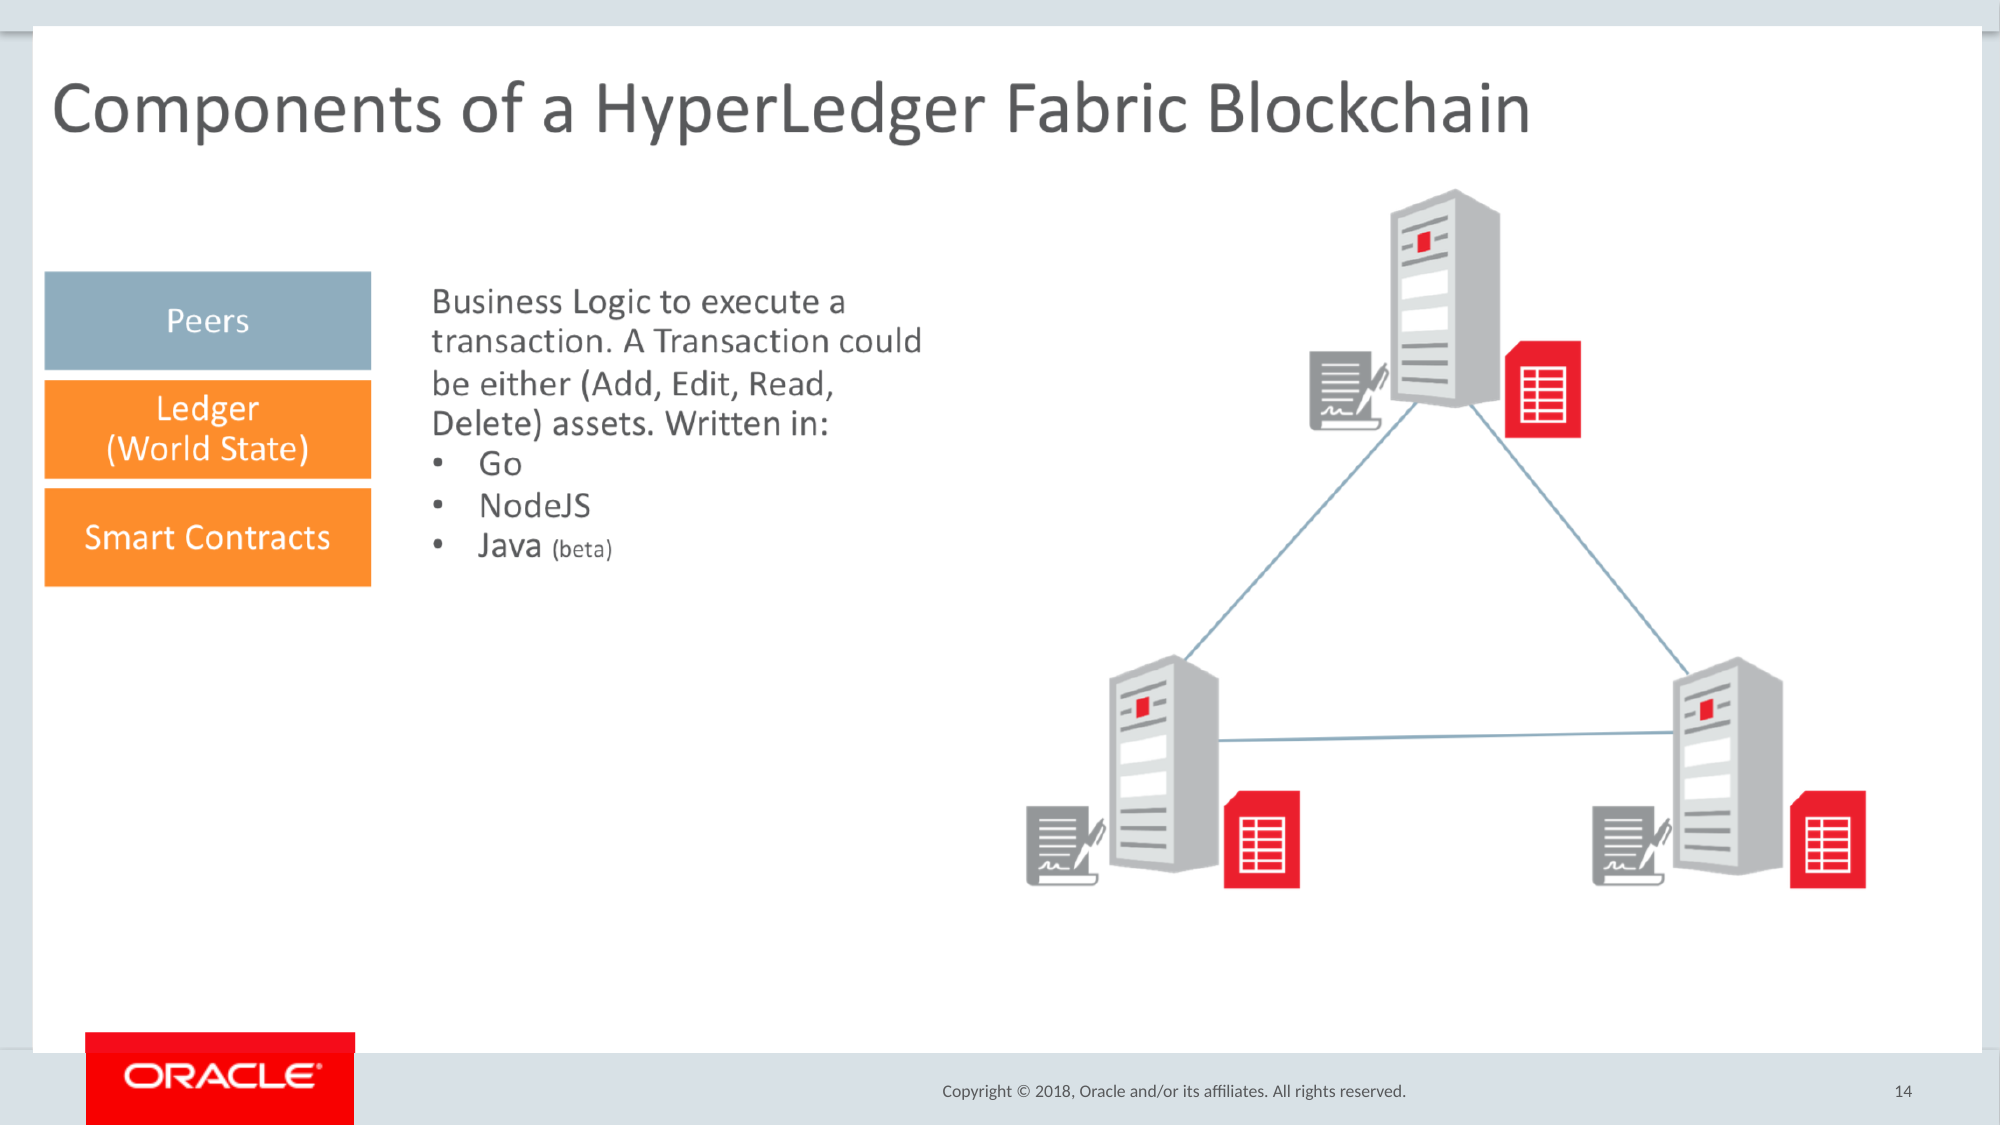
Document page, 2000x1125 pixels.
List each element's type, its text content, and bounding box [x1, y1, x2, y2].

slide_number 14 [1857, 1075, 1913, 1106]
picture [32, 26, 1982, 1125]
